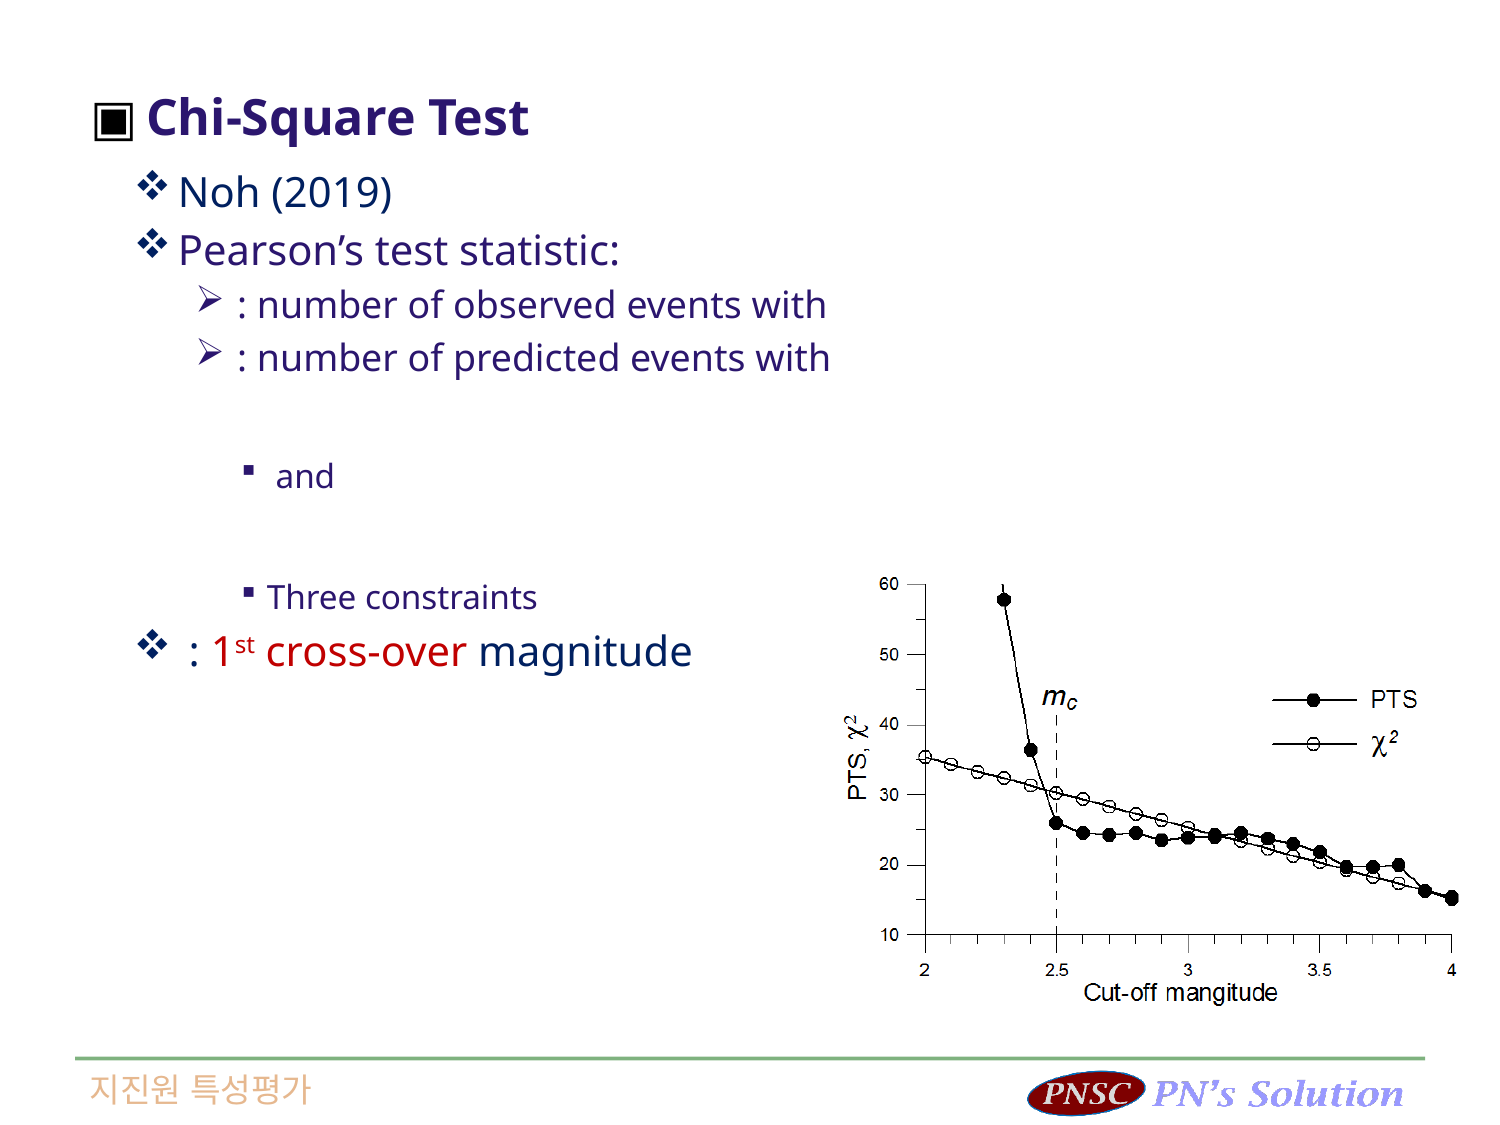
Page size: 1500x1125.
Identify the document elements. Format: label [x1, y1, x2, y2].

picture [832, 574, 1459, 1007]
picture [1022, 1062, 1425, 1125]
